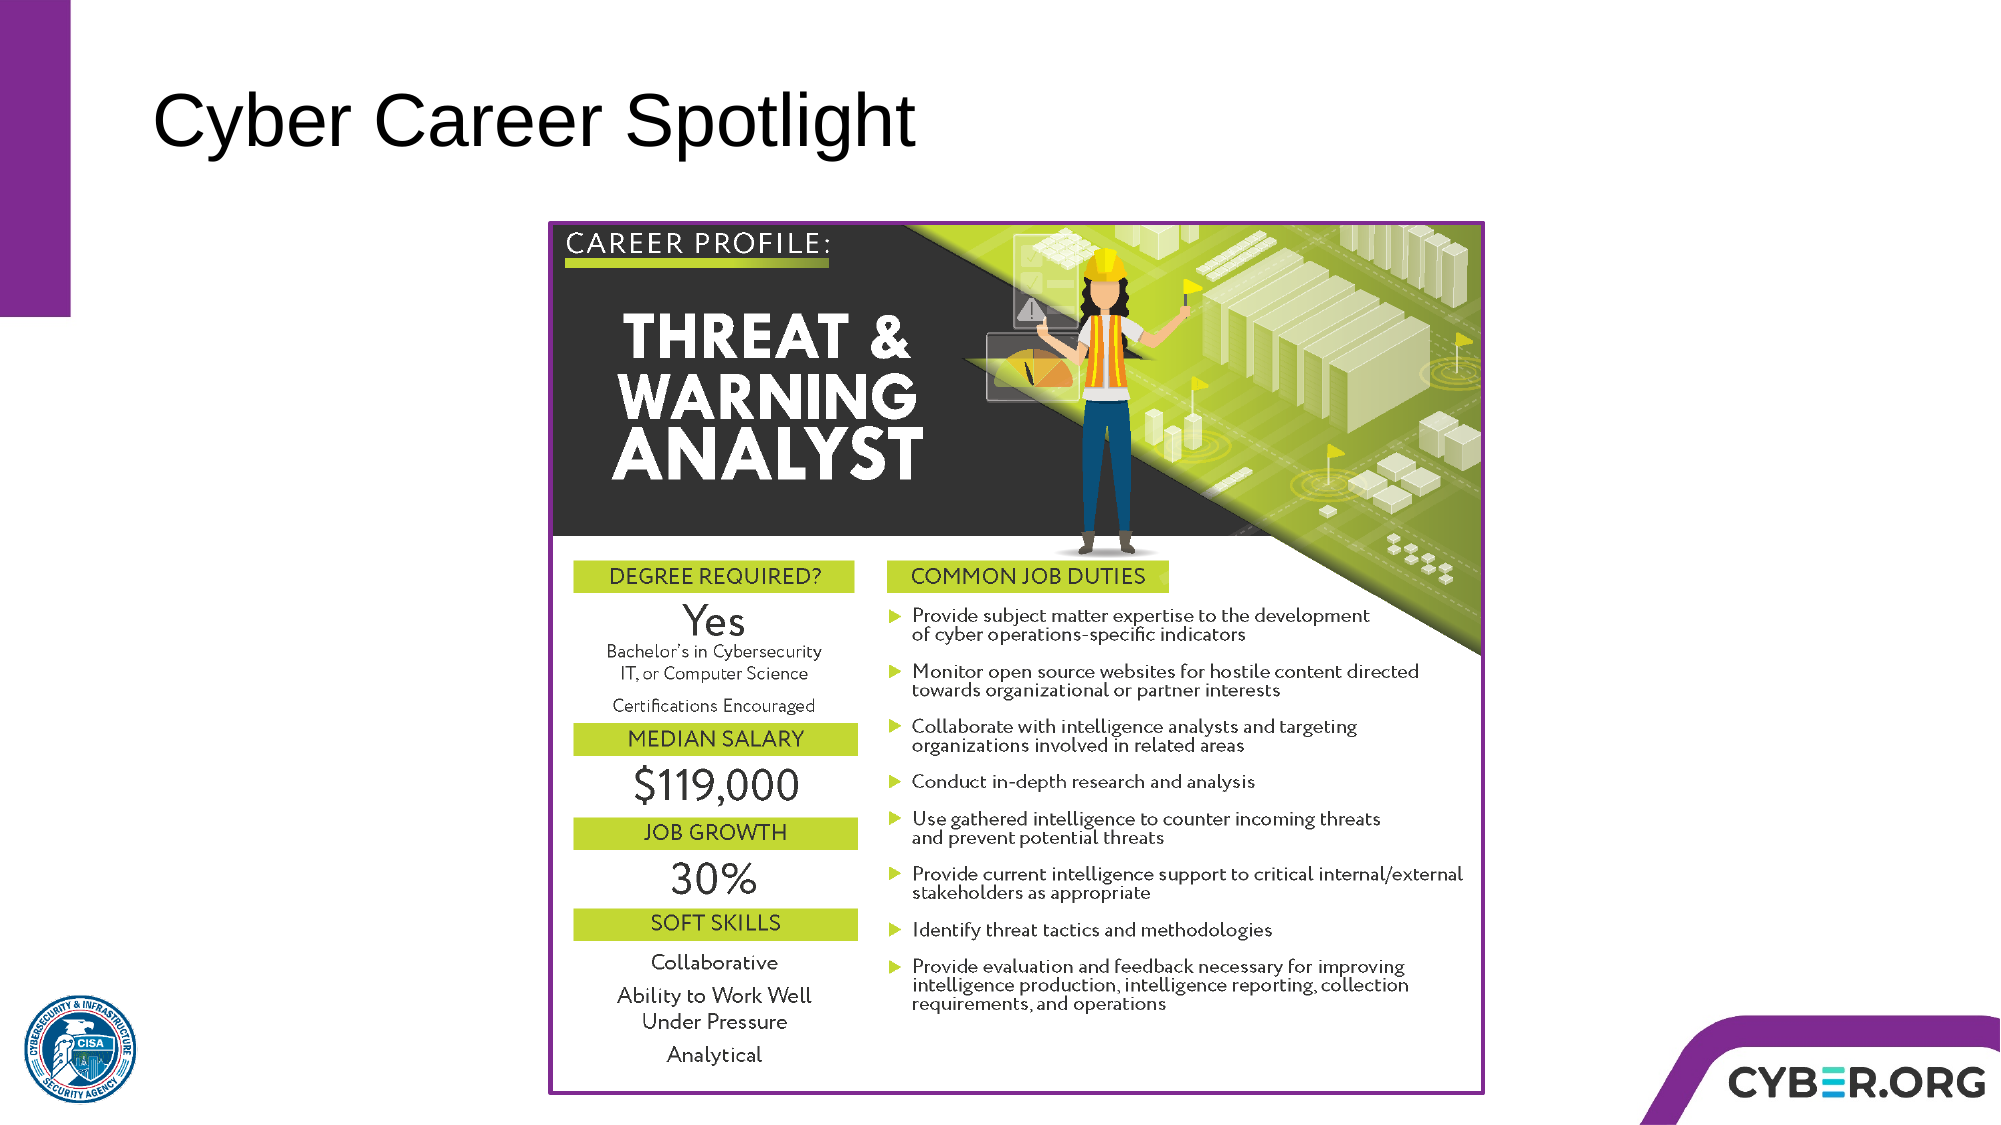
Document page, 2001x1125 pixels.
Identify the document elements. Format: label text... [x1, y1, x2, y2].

title Cyber Career Spotlight: Threat & Warning Analyst [137, 48, 1863, 197]
picture [0, 0, 2000, 1125]
